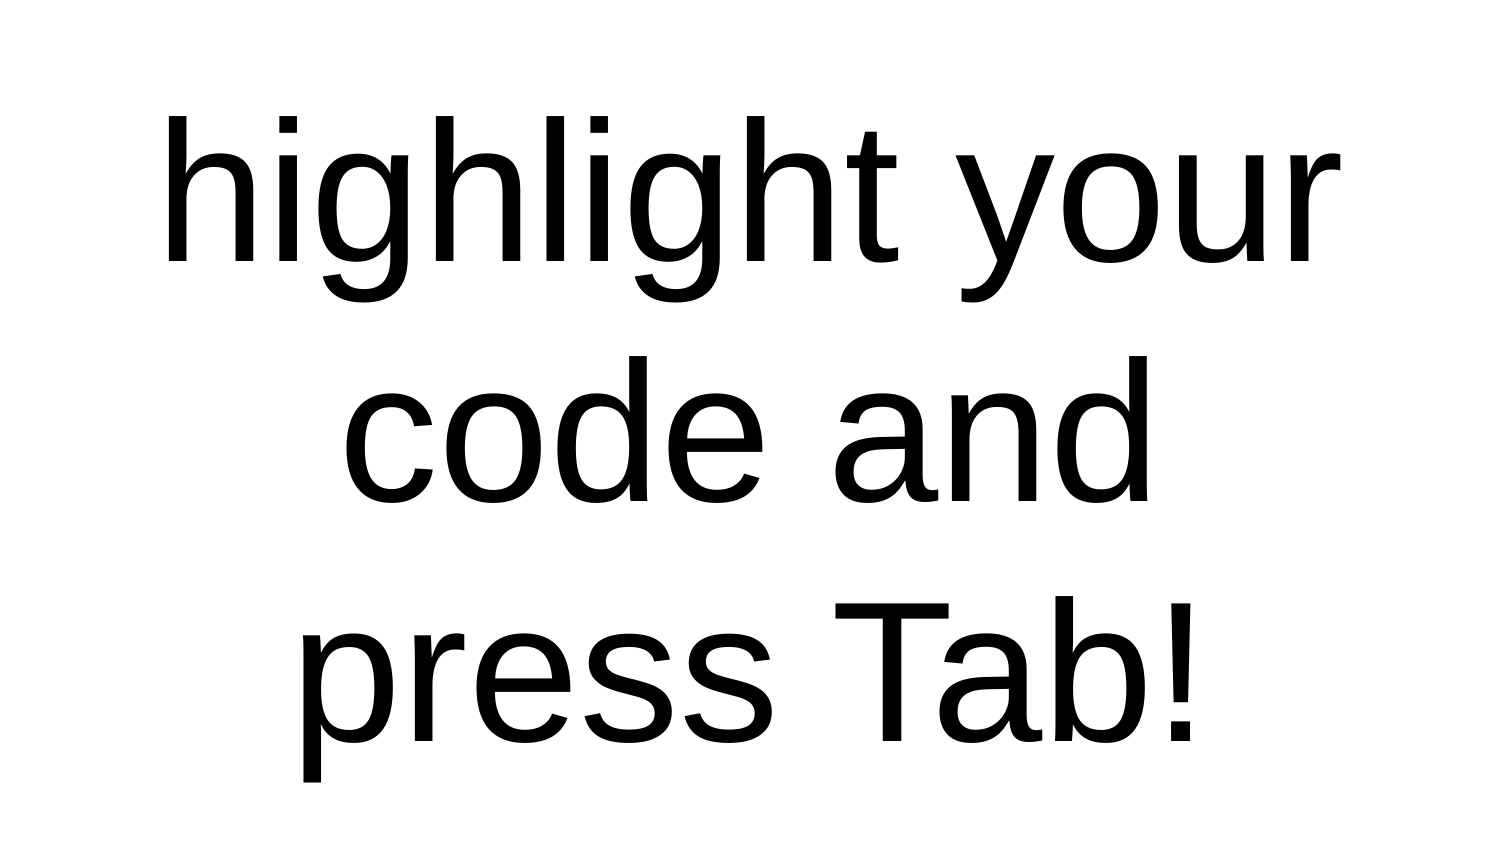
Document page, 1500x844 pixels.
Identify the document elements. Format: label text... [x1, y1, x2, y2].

title highlight your code and press Tab! [75, 351, 1425, 493]
